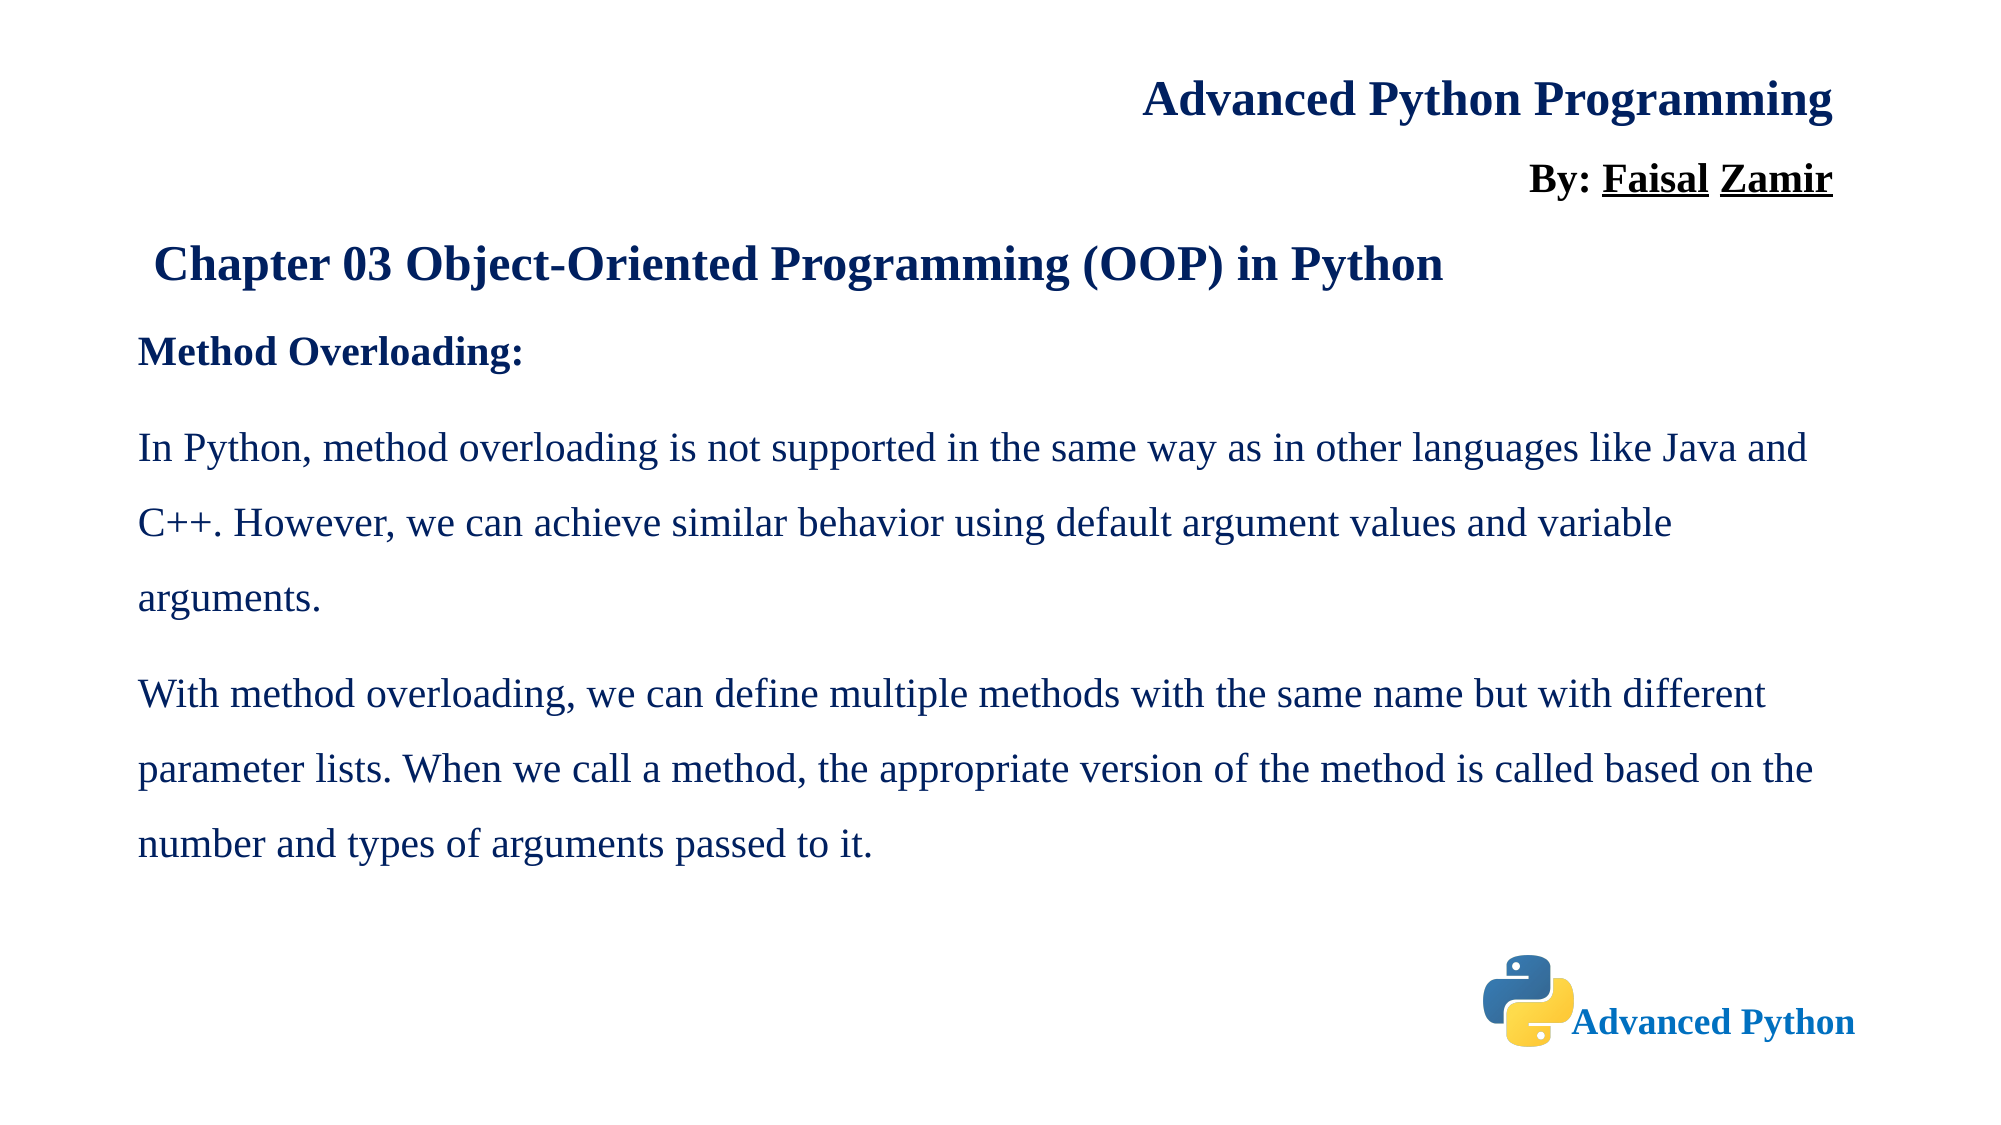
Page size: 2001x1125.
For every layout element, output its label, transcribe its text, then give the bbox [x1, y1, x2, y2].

list Method Overloading: In Python, method overloading is not supported in the same way as in other languages like Java and C++. However, we can achieve similar behavior using default argument values and variable arguments. With method overloading, we can define multiple methods with the same name but with different parameter lists. When we call a method, the appropriate version of the method is called based on the number and types of arguments passed to it. [122, 291, 1848, 1062]
picture [1483, 955, 1574, 1047]
text_box Advanced Python Programming By: Faisal Zamir Chapter 03 Object-Oriented Programming (OOP) in Python [138, 53, 1849, 273]
text_box Advanced Python [1465, 955, 1971, 1062]
